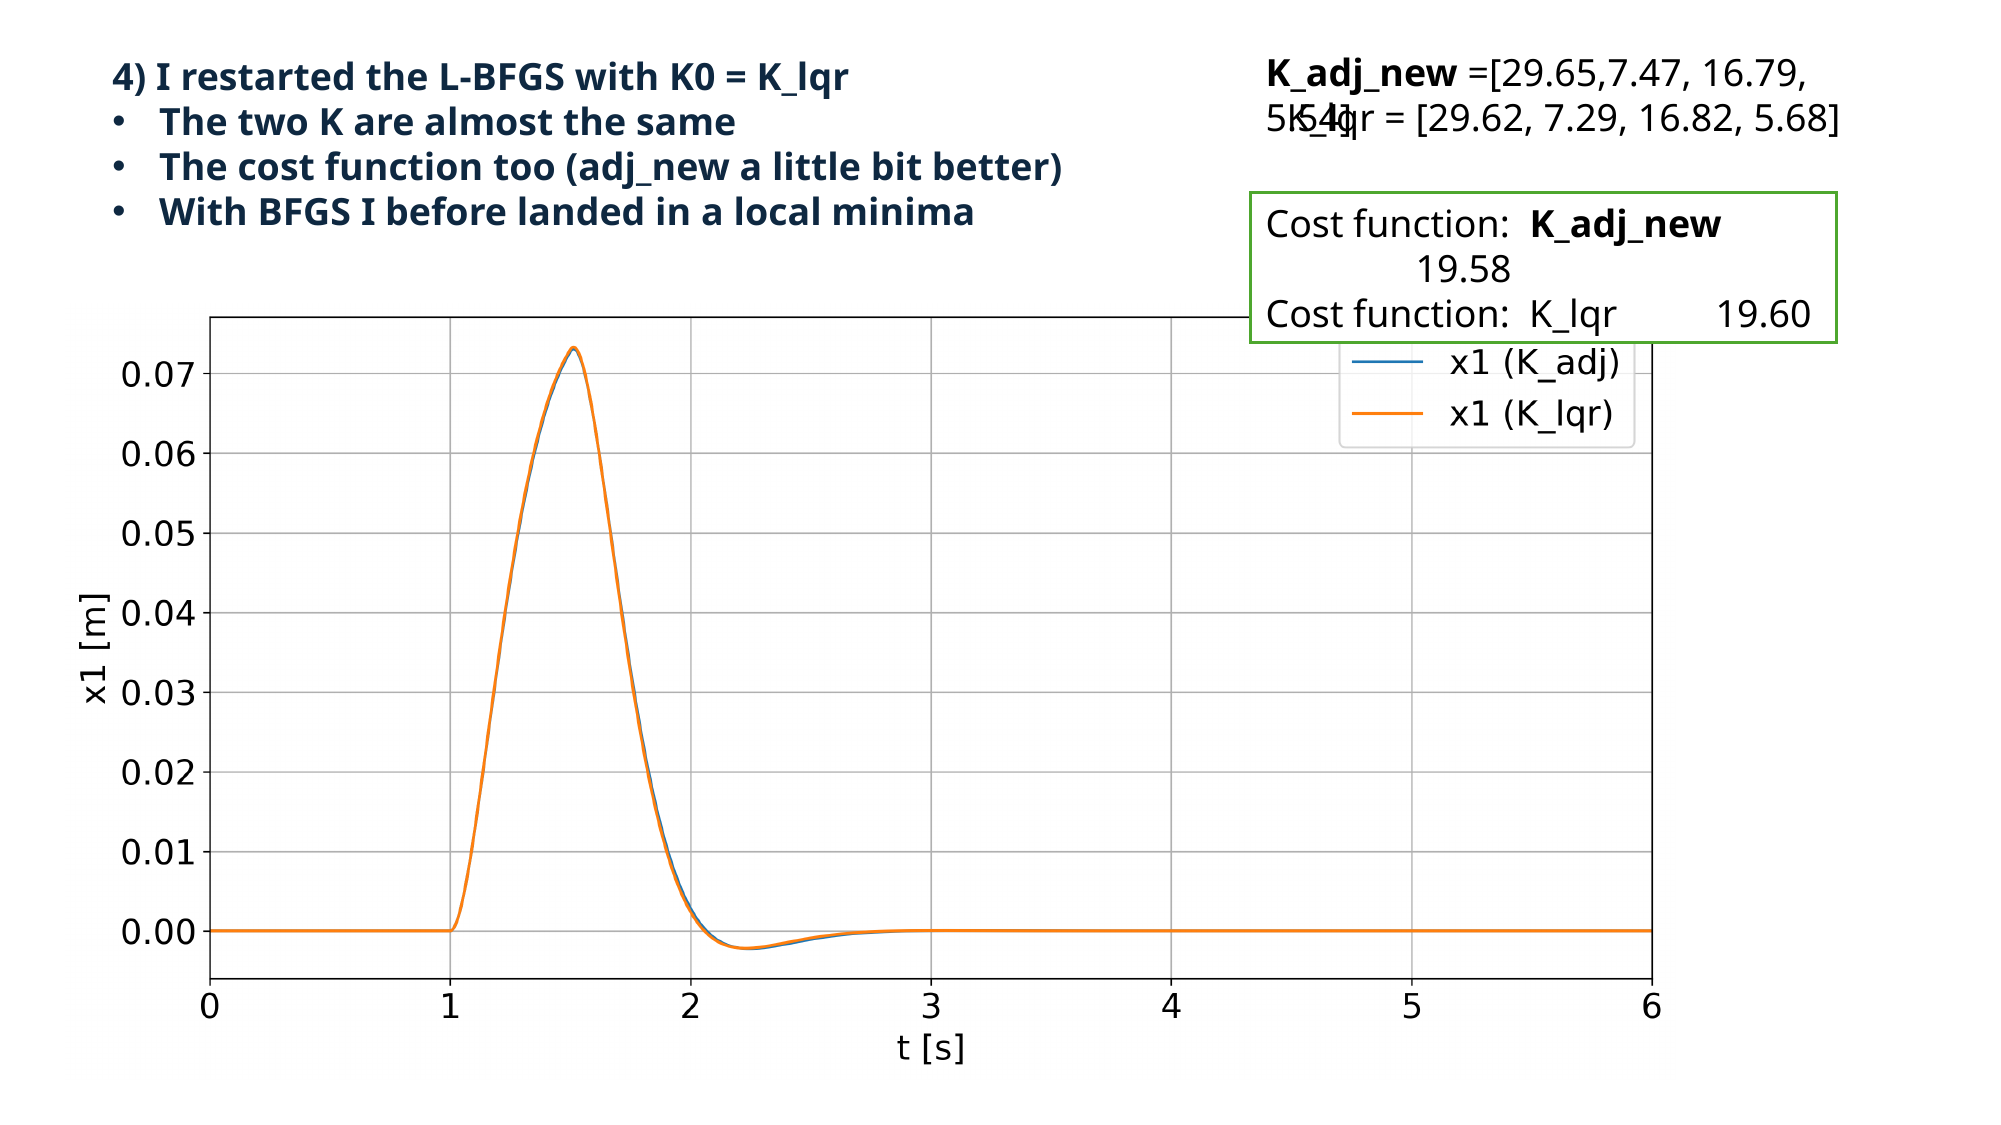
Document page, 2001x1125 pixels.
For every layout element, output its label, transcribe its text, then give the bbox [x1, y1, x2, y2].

text_box 4) I restarted the L-BFGS with K0 = K_lqr The two K are almost the same The cost function too (adj_new a little bit better) With BFGS I before landed in a local minima [97, 45, 1154, 285]
text_box K_adj_new =[29.65,7.47, 16.79, 5.54] [1250, 41, 1901, 147]
picture [65, 303, 1676, 1081]
text_box Cost function: K_adj_new 19.58 Cost function: K_lqr 19.60 [1249, 191, 1838, 344]
